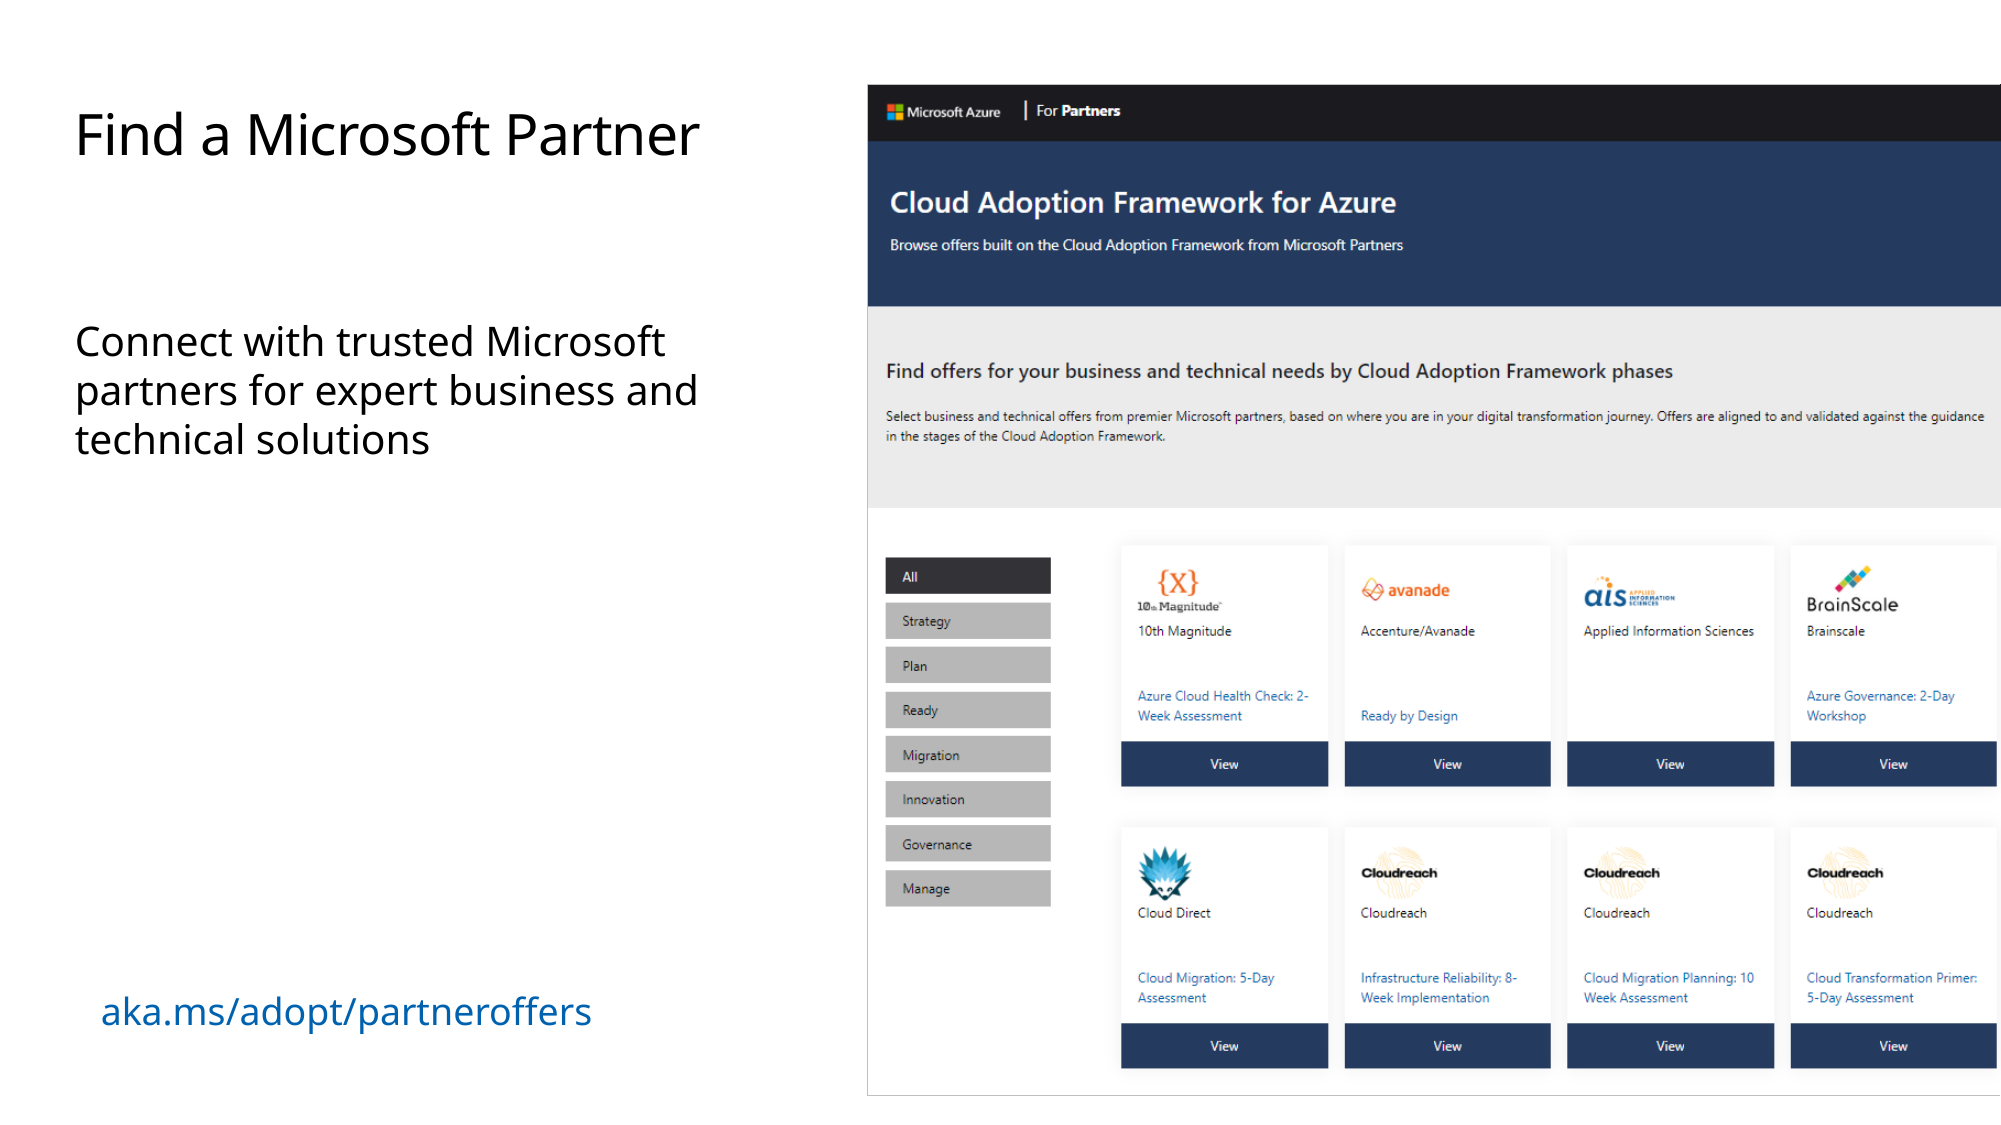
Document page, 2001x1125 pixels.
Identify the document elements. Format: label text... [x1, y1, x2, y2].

list Connect with trusted Microsoft partners for expert business and technical solutions [74, 315, 719, 414]
title Find a Microsoft Partner [74, 101, 867, 168]
text_box aka.ms/adopt/partneroffers [85, 979, 867, 1046]
picture [867, 84, 2001, 1096]
